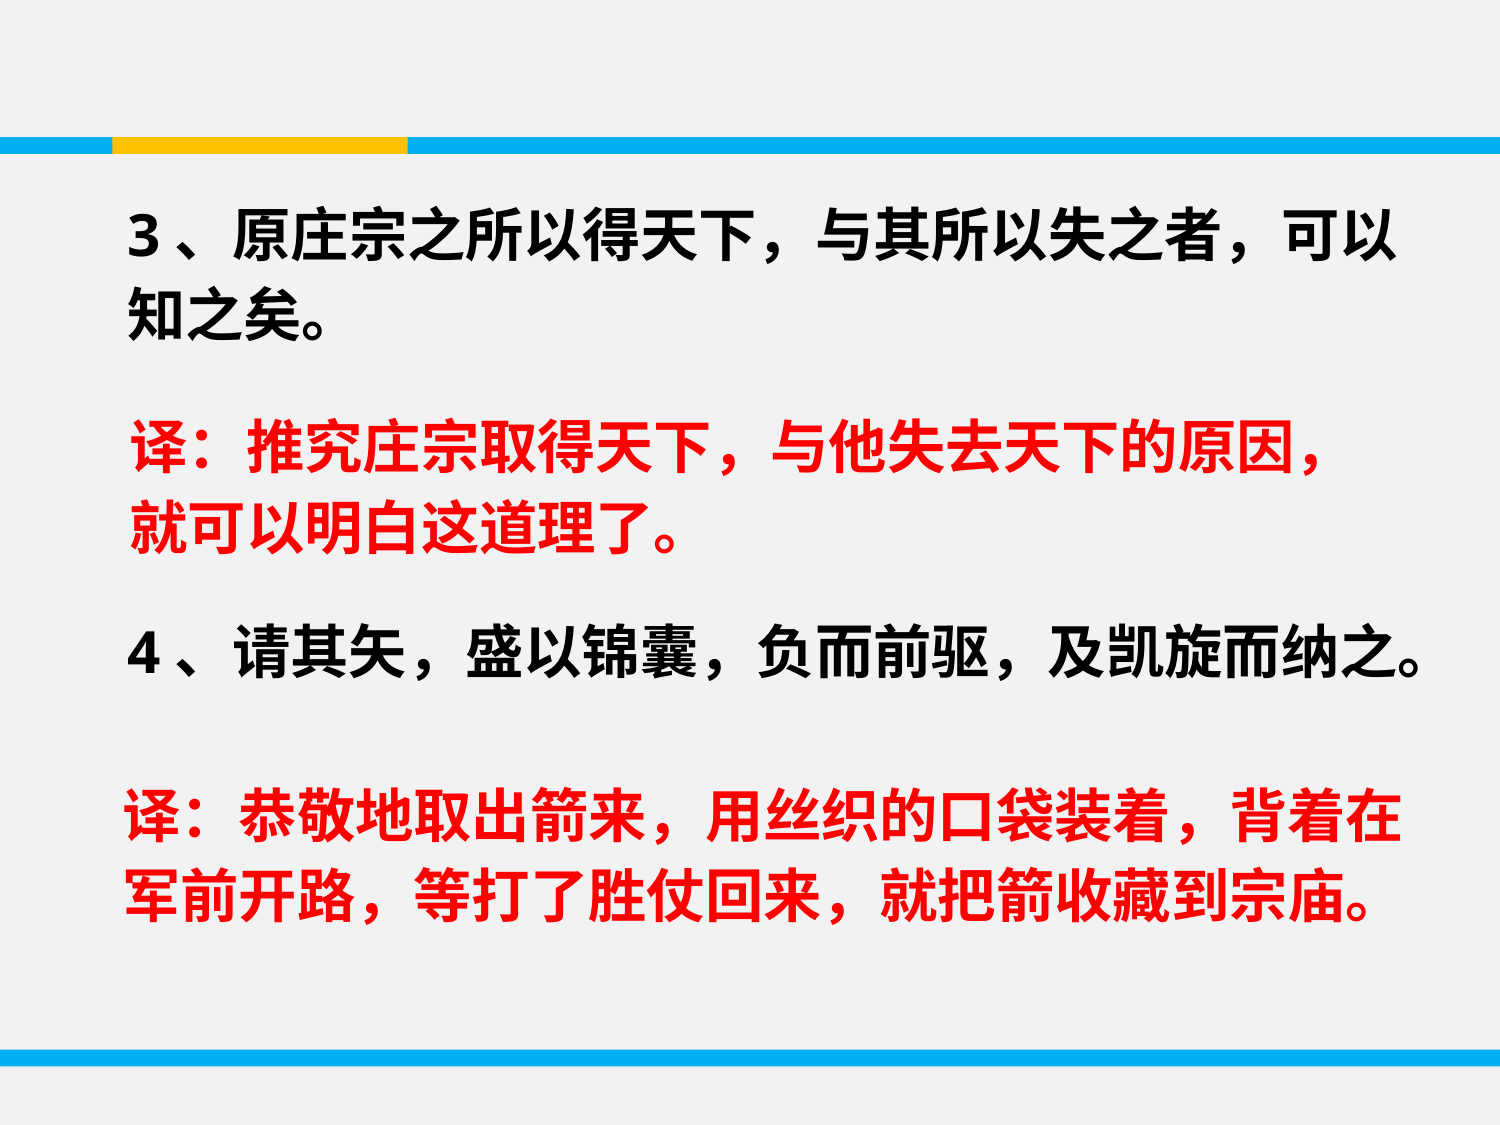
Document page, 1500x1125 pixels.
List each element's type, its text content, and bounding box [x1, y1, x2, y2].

text_box [112, 137, 408, 154]
text_box [0, 137, 112, 154]
text_box 3、原庄宗之所以得天下，与其所以失之者，可以知之矣。 [112, 180, 1434, 356]
text_box 译：推究庄宗取得天下，与他失去天下的原因，就可以明白这道理了。 [115, 392, 1422, 569]
text_box 4、请其矢，盛以锦囊，负而前驱，及凯旋而纳之。 [112, 597, 1434, 693]
text_box 译：恭敬地取出箭来，用丝织的口袋装着，背着在军前开路，等打了胜仗回来，就把箭收藏到宗庙。 [107, 761, 1422, 937]
text_box [408, 137, 1500, 154]
